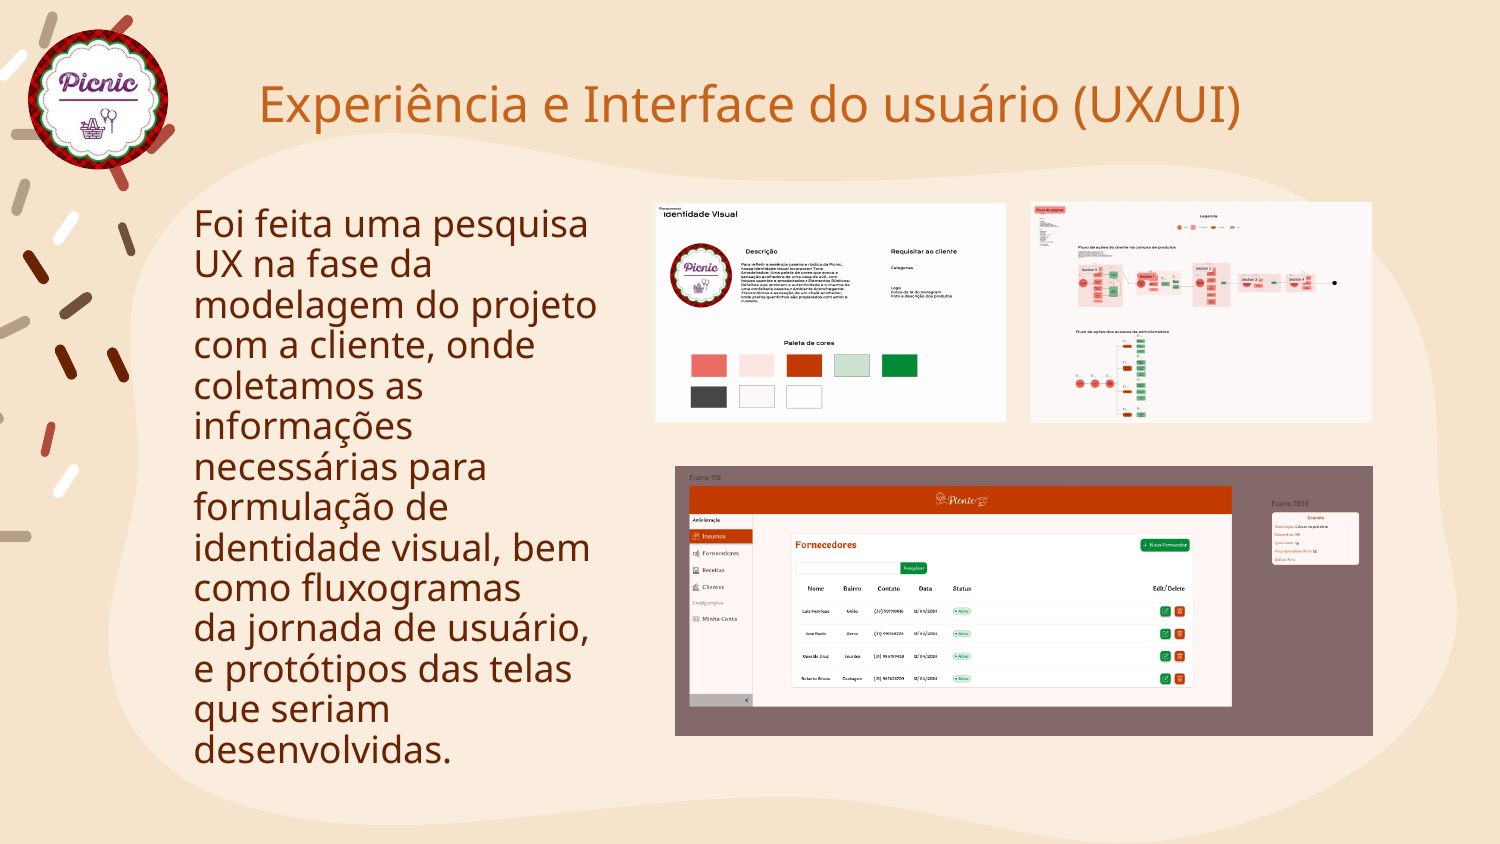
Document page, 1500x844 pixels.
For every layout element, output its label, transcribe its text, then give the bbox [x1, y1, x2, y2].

title Experiência e Interface do usuário (UX/UI) [242, 57, 1258, 163]
picture [1031, 202, 1372, 423]
text_box [108, 163, 1457, 844]
list Foi feita uma pesquisa UX na fase da modelagem do projeto com a cliente, onde coletamos as informações necessárias para formulação de identidade visual, bem como fluxogramas da jornada de usuário, e protótipos das telas que seriam desenvolvidas. [140, 327, 635, 649]
picture [654, 202, 1008, 423]
picture [675, 466, 1373, 736]
text_box [28, 29, 169, 170]
